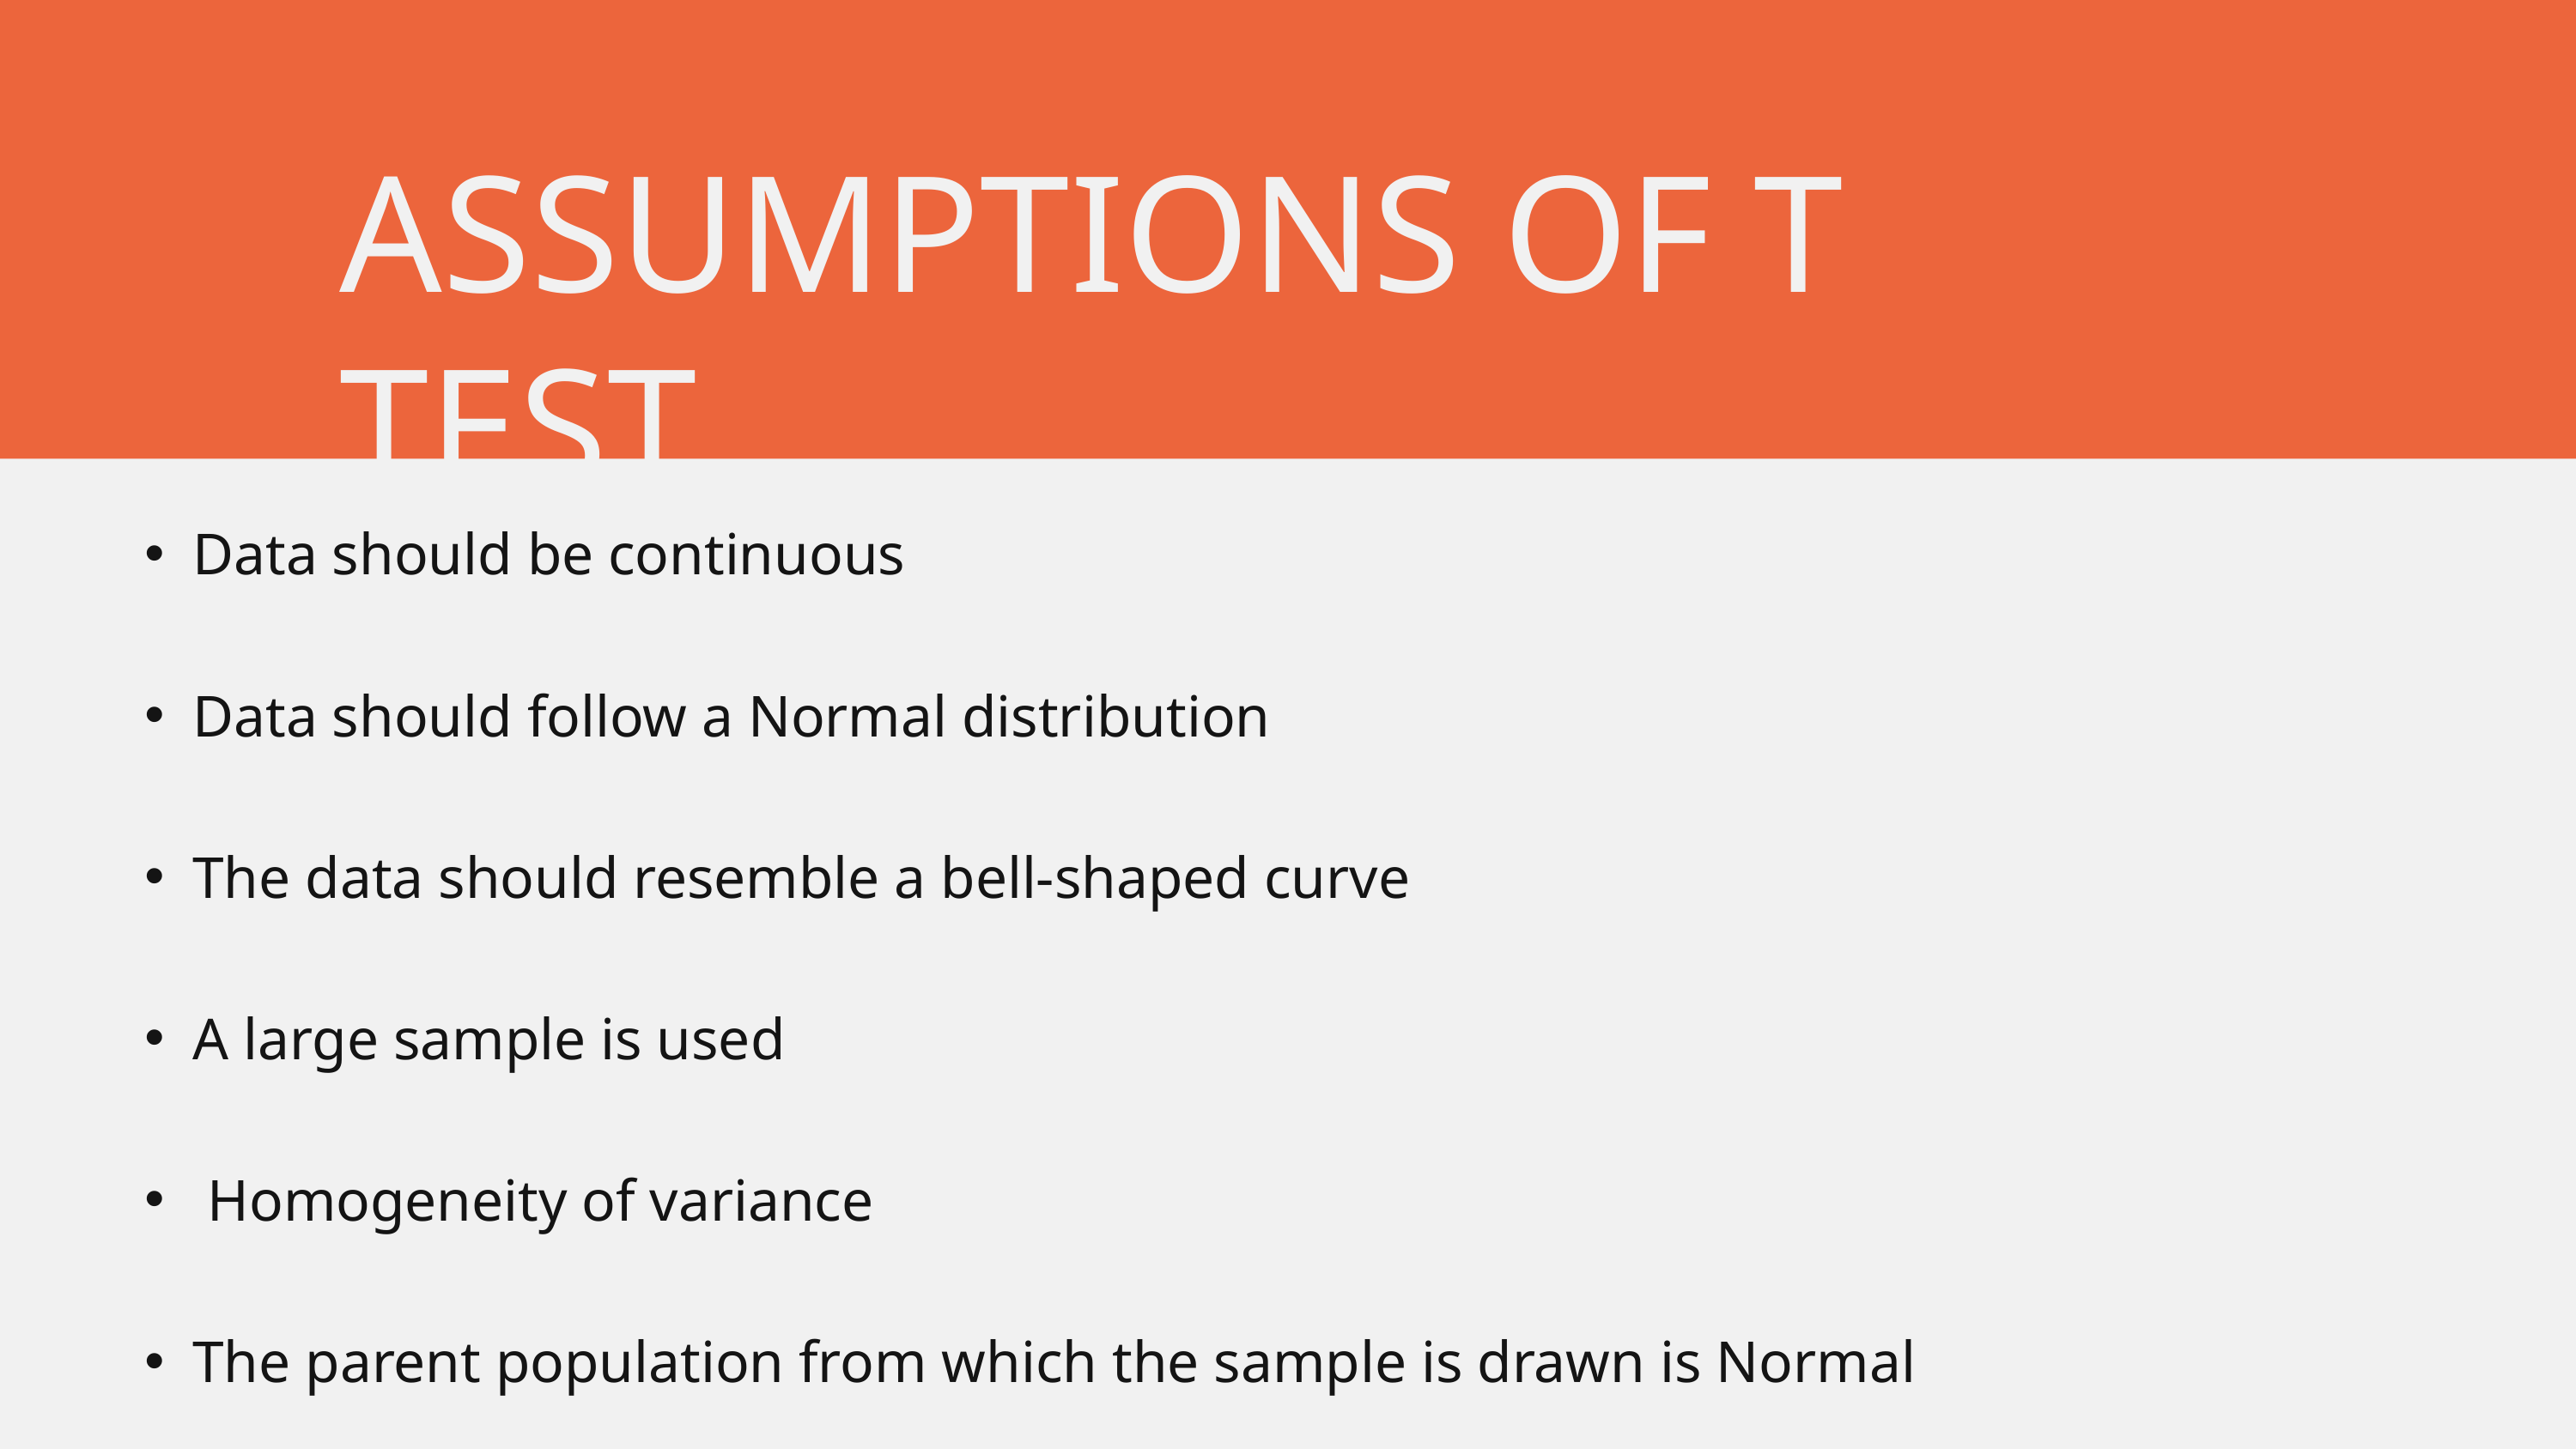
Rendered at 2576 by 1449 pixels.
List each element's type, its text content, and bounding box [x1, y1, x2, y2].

text_box ASSUMPTIONS OF T TEST [339, 131, 2237, 518]
text_box Data should be continuous Data should follow a Normal distribution The data should resemble a bell-shaped curve A large sample is used Homogeneity of variance The parent population from which the sample is drawn is Normal [96, 506, 2206, 1449]
text_box [0, 0, 2576, 459]
